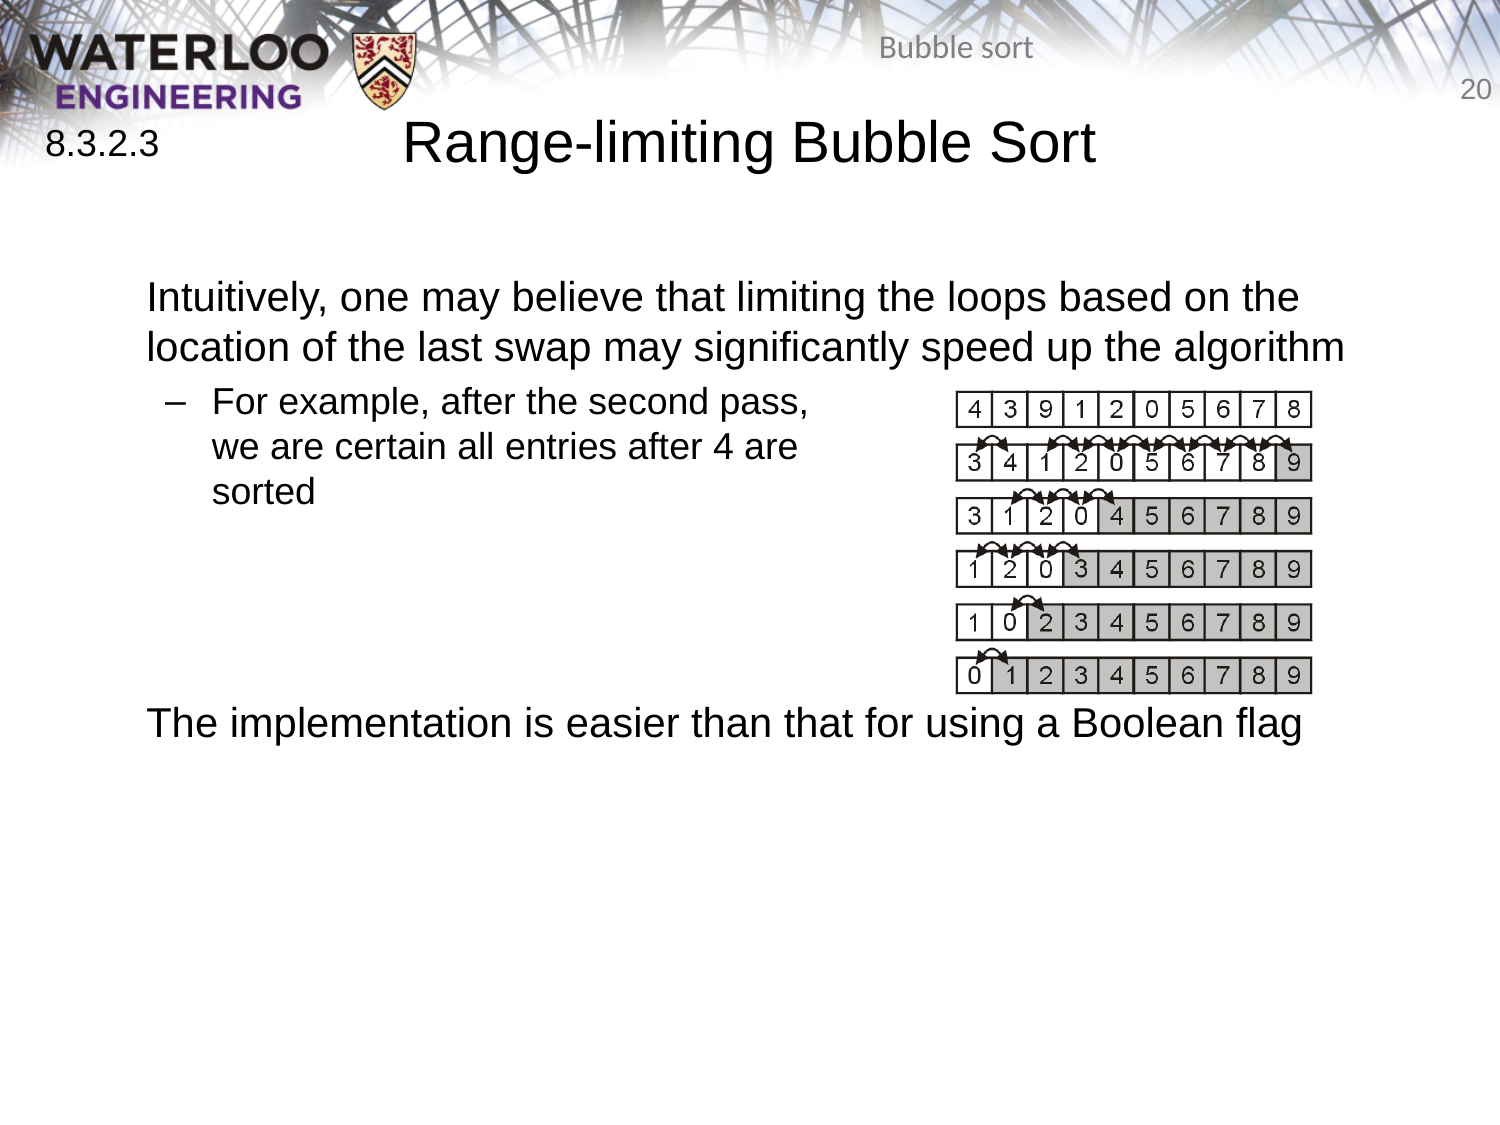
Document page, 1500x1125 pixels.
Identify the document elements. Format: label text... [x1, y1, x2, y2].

text_box 8.3.2.3 [30, 111, 175, 172]
list Intuitively, one may believe that limiting the loops based on the location of the last swap may significantly speed up the algorithm For example, after the second pass, we are certain all entries after 4 are sorted The implementation is easier than that for using a Boolean flag [74, 262, 1426, 1006]
title Range-limiting Bubble Sort [74, 44, 1426, 233]
picture [0, 0, 1500, 1125]
